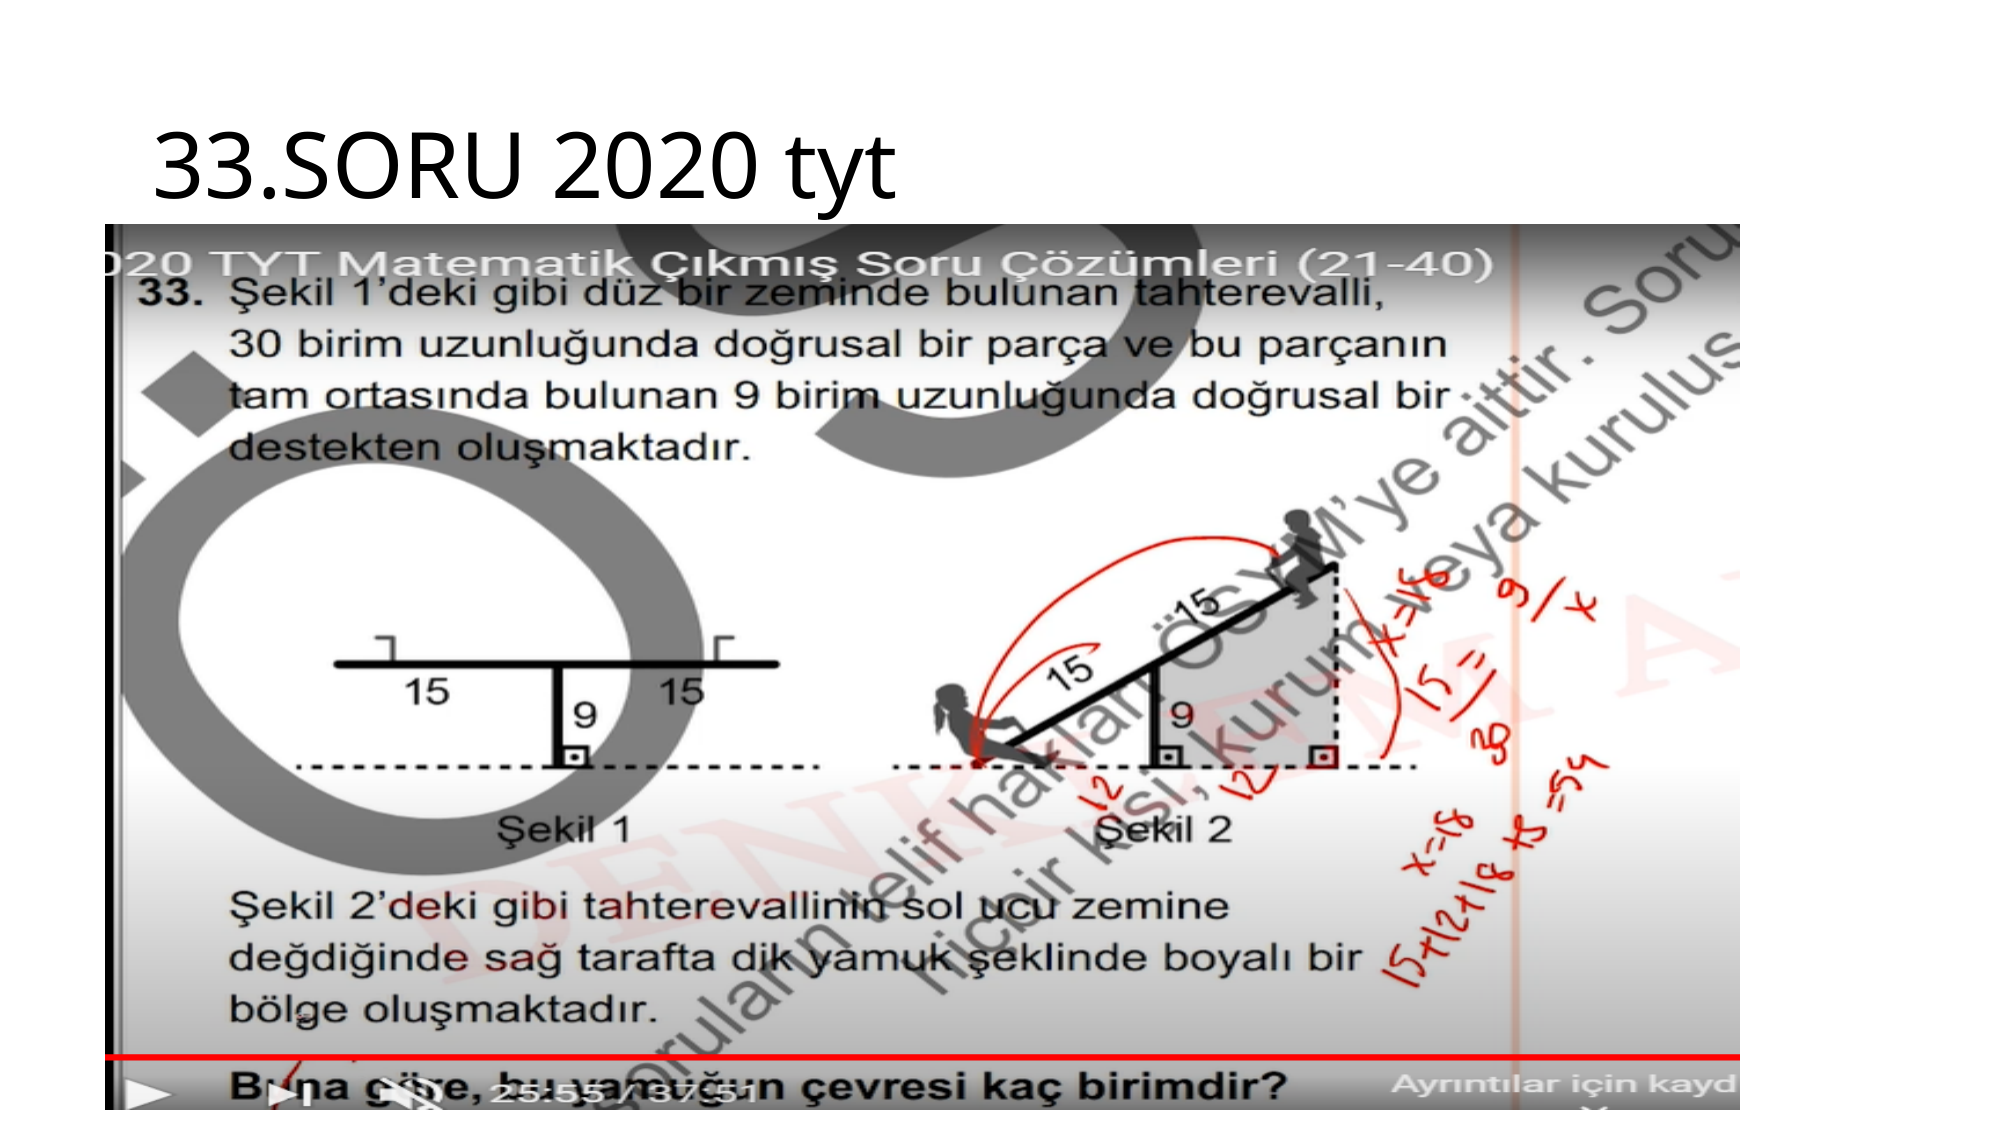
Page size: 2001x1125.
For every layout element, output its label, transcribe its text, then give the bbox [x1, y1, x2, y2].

picture [104, 224, 1740, 1110]
title 33.SORU 2020 tyt [137, 59, 1863, 278]
